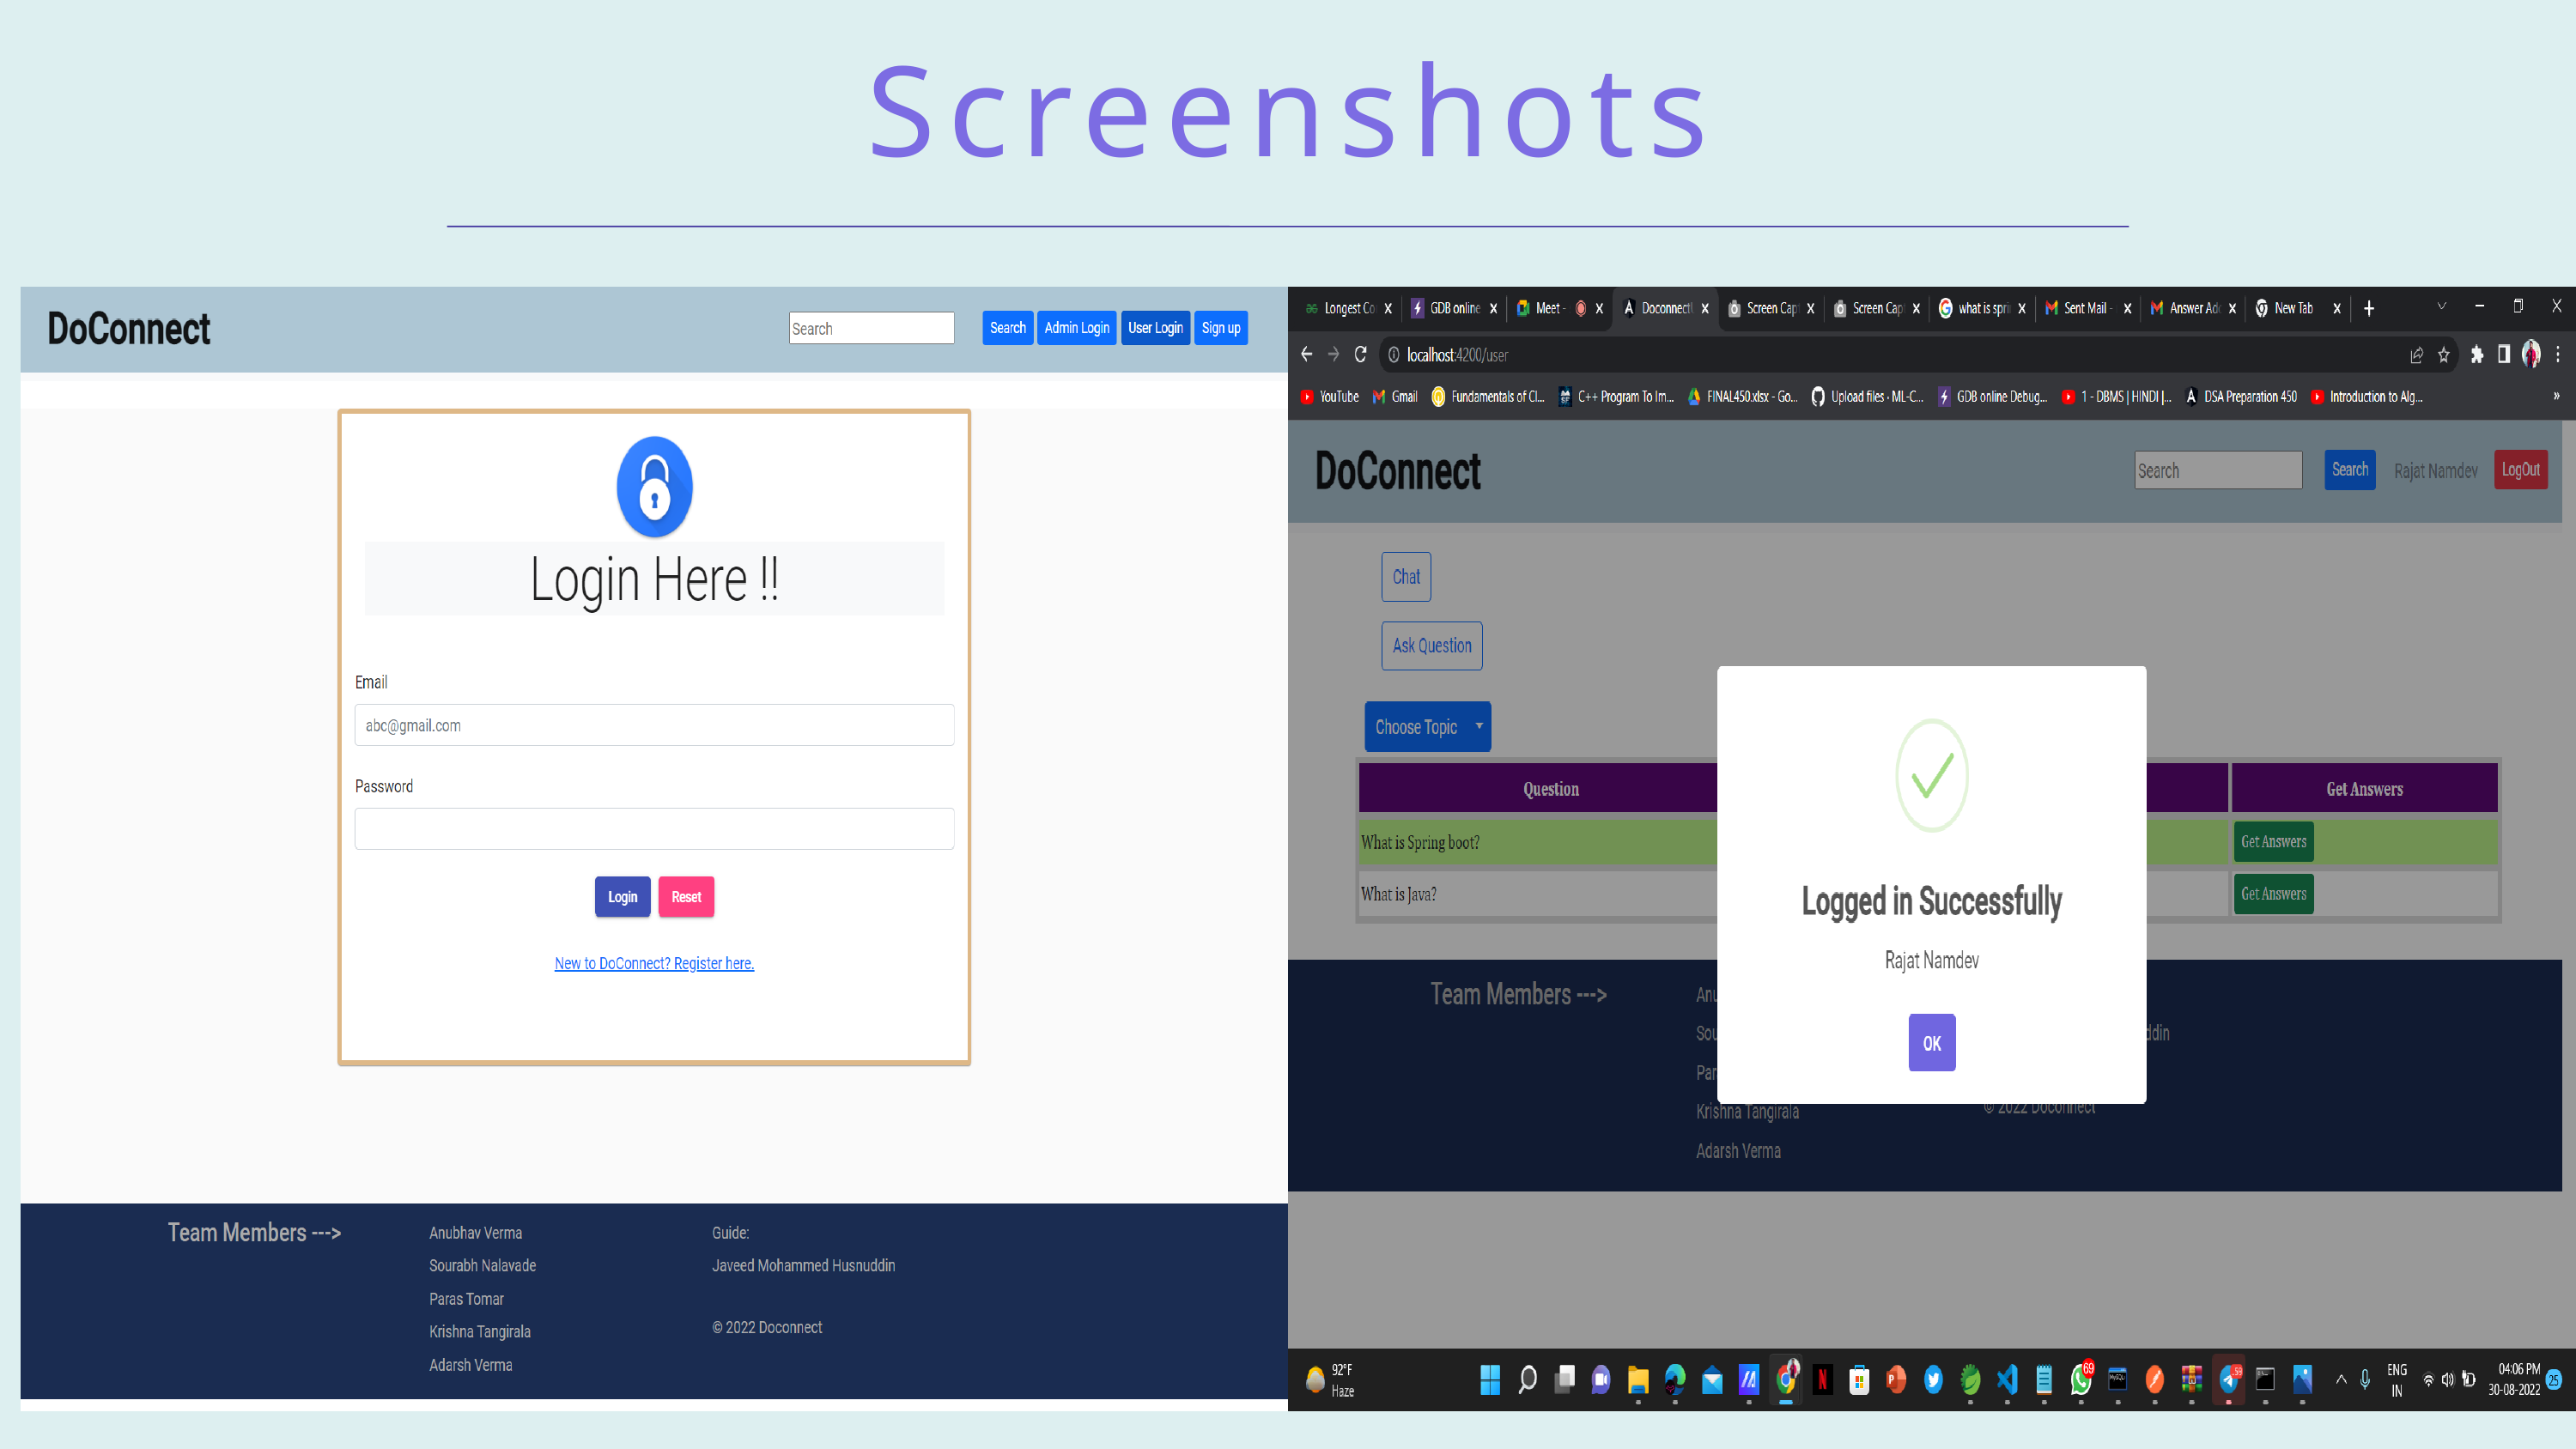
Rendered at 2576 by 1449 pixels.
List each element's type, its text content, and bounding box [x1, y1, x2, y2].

text_box Screenshots [144, 43, 2432, 182]
picture [21, 287, 2576, 1411]
